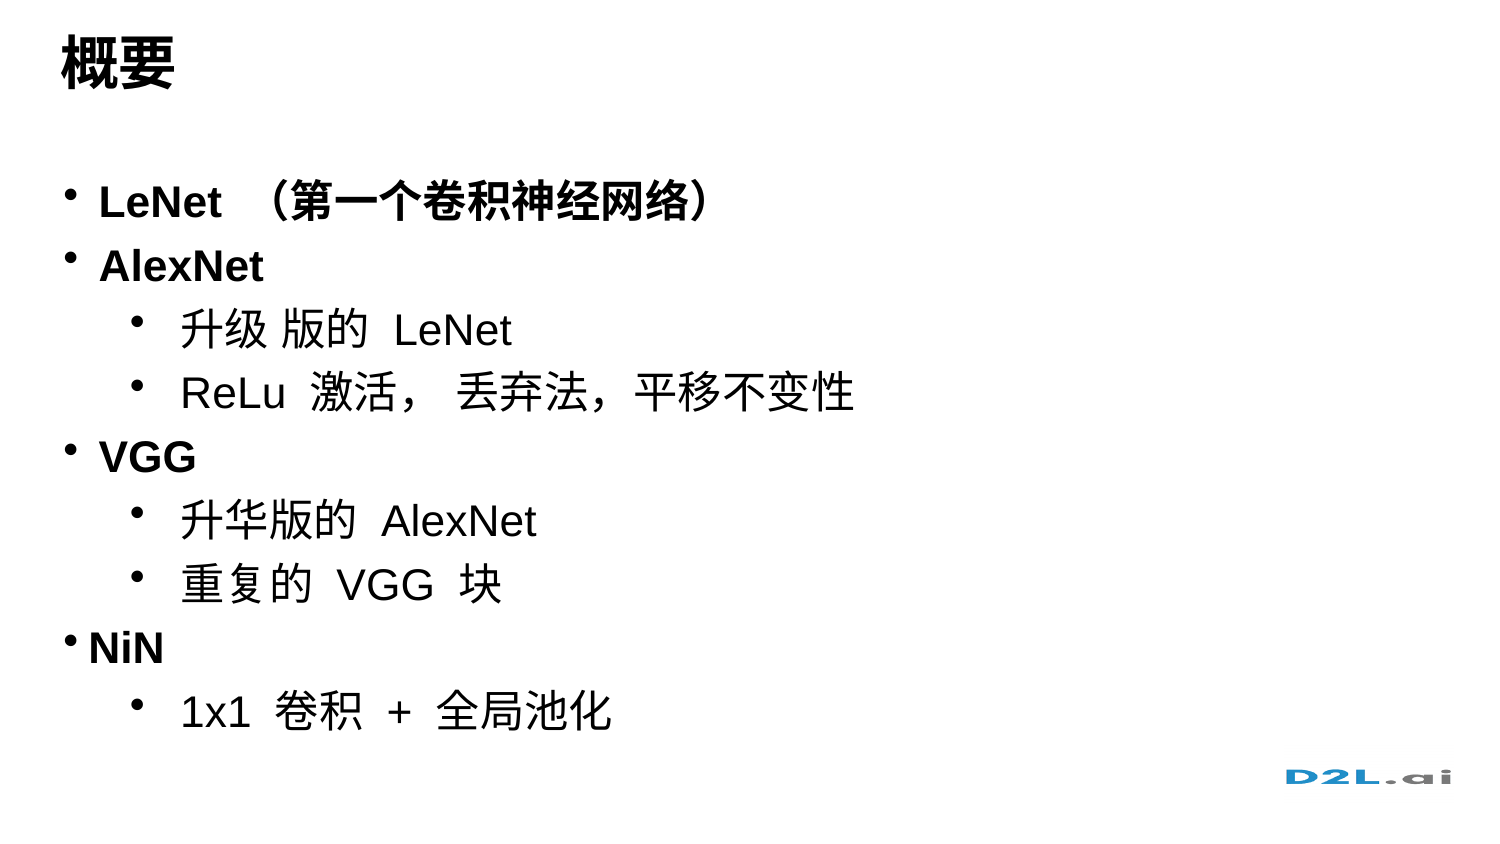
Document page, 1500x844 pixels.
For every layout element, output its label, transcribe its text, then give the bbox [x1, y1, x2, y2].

list LeNet （第一个卷积神经网络） AlexNet 升级 版的 LeNet ReLu 激活， 丢弃法，平移不变性 VGG 升华版的 AlexNet 重复的 VGG 块 NiN 1x1 卷积 + 全局池化 [55, 165, 1403, 750]
picture [1284, 745, 1454, 806]
title 概要 [52, 18, 1400, 109]
